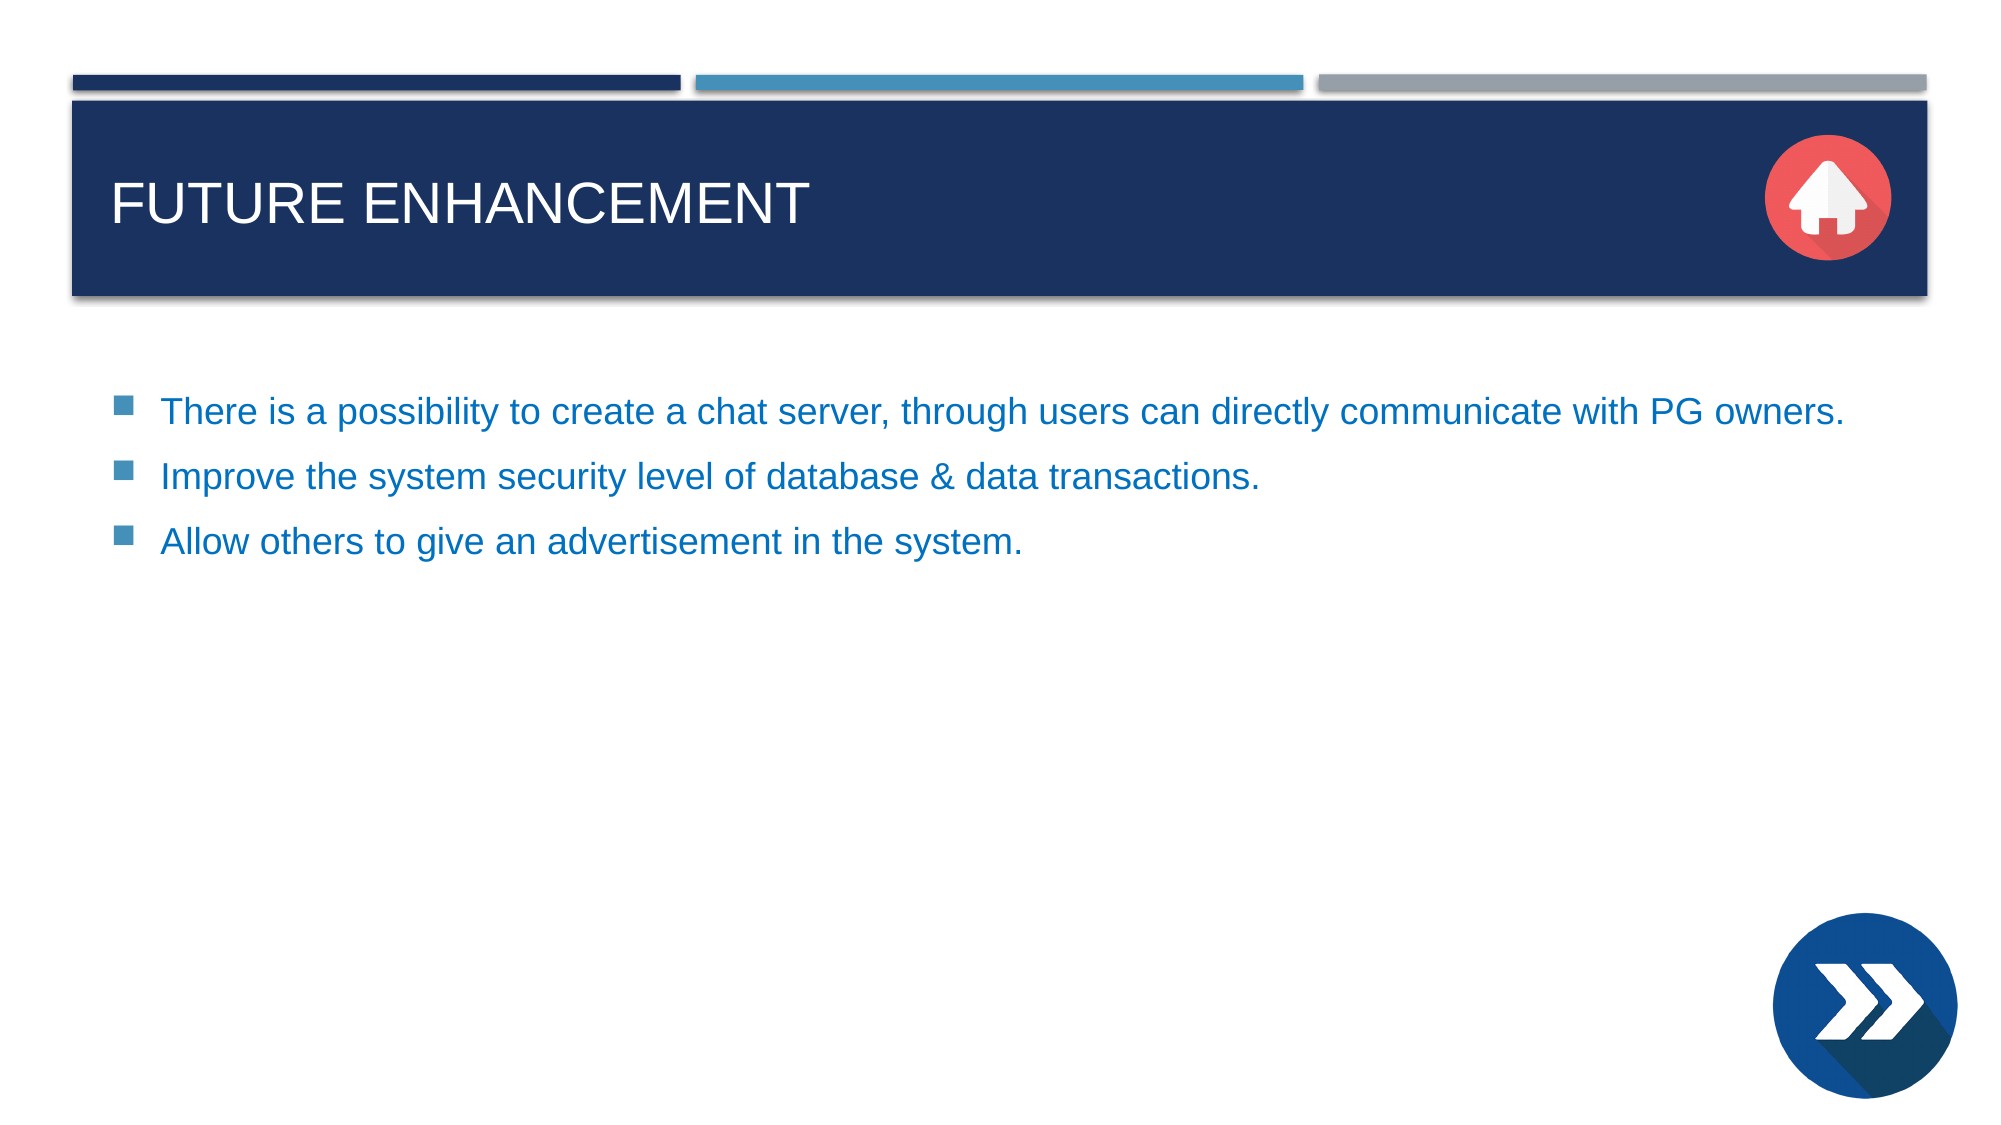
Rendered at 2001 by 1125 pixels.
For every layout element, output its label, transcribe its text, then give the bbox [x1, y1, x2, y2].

picture [1769, 910, 1961, 1102]
picture [1751, 120, 1906, 275]
title FUTURE ENHANCEMENT [95, 139, 828, 243]
list There is a possibility to create a chat server, through users can directly communicate with PG owners. Improve the system security level of database & data transactions. Allow others to give an advertisement in the system. [95, 357, 1905, 657]
